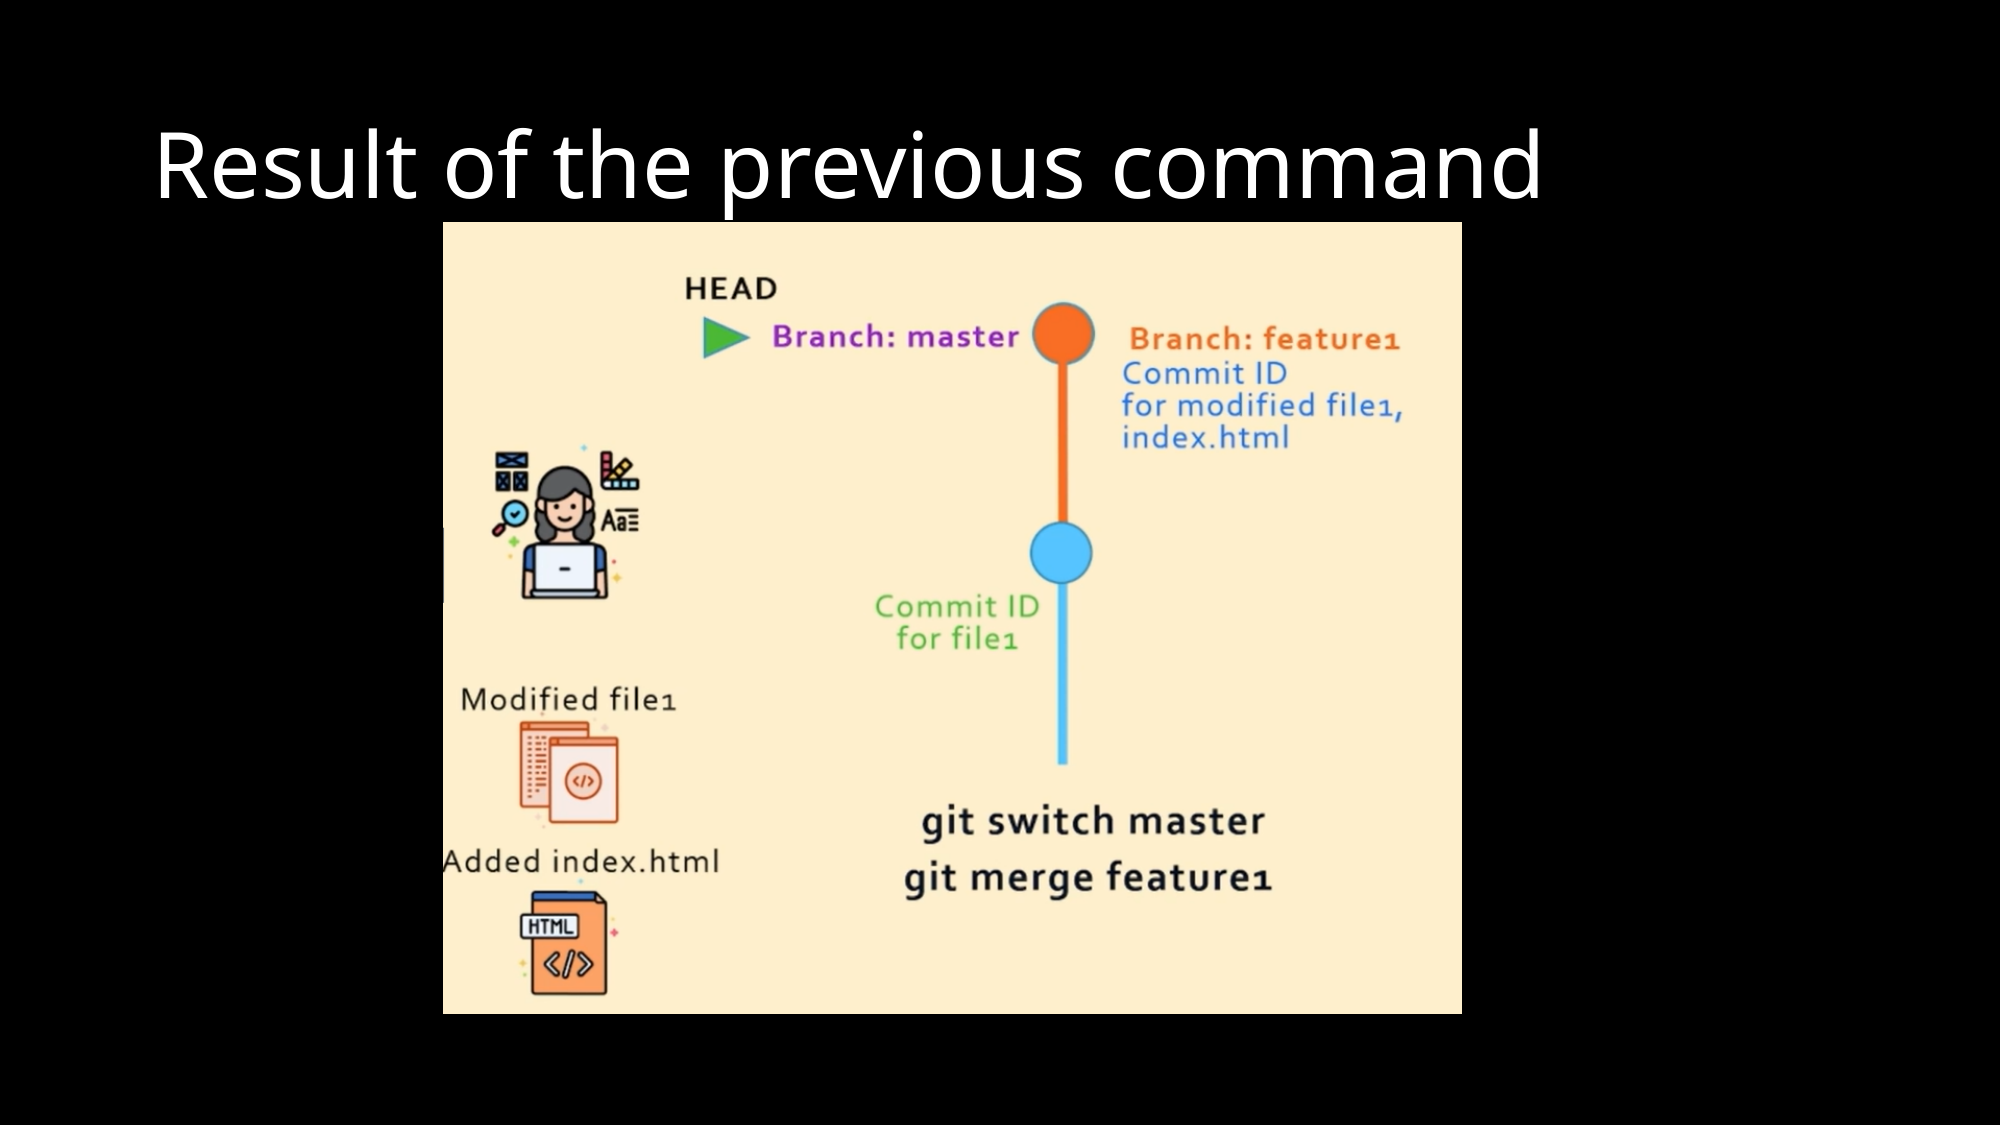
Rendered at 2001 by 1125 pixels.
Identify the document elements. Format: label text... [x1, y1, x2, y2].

title Result of the previous command [137, 59, 1863, 278]
picture [443, 222, 1462, 1014]
